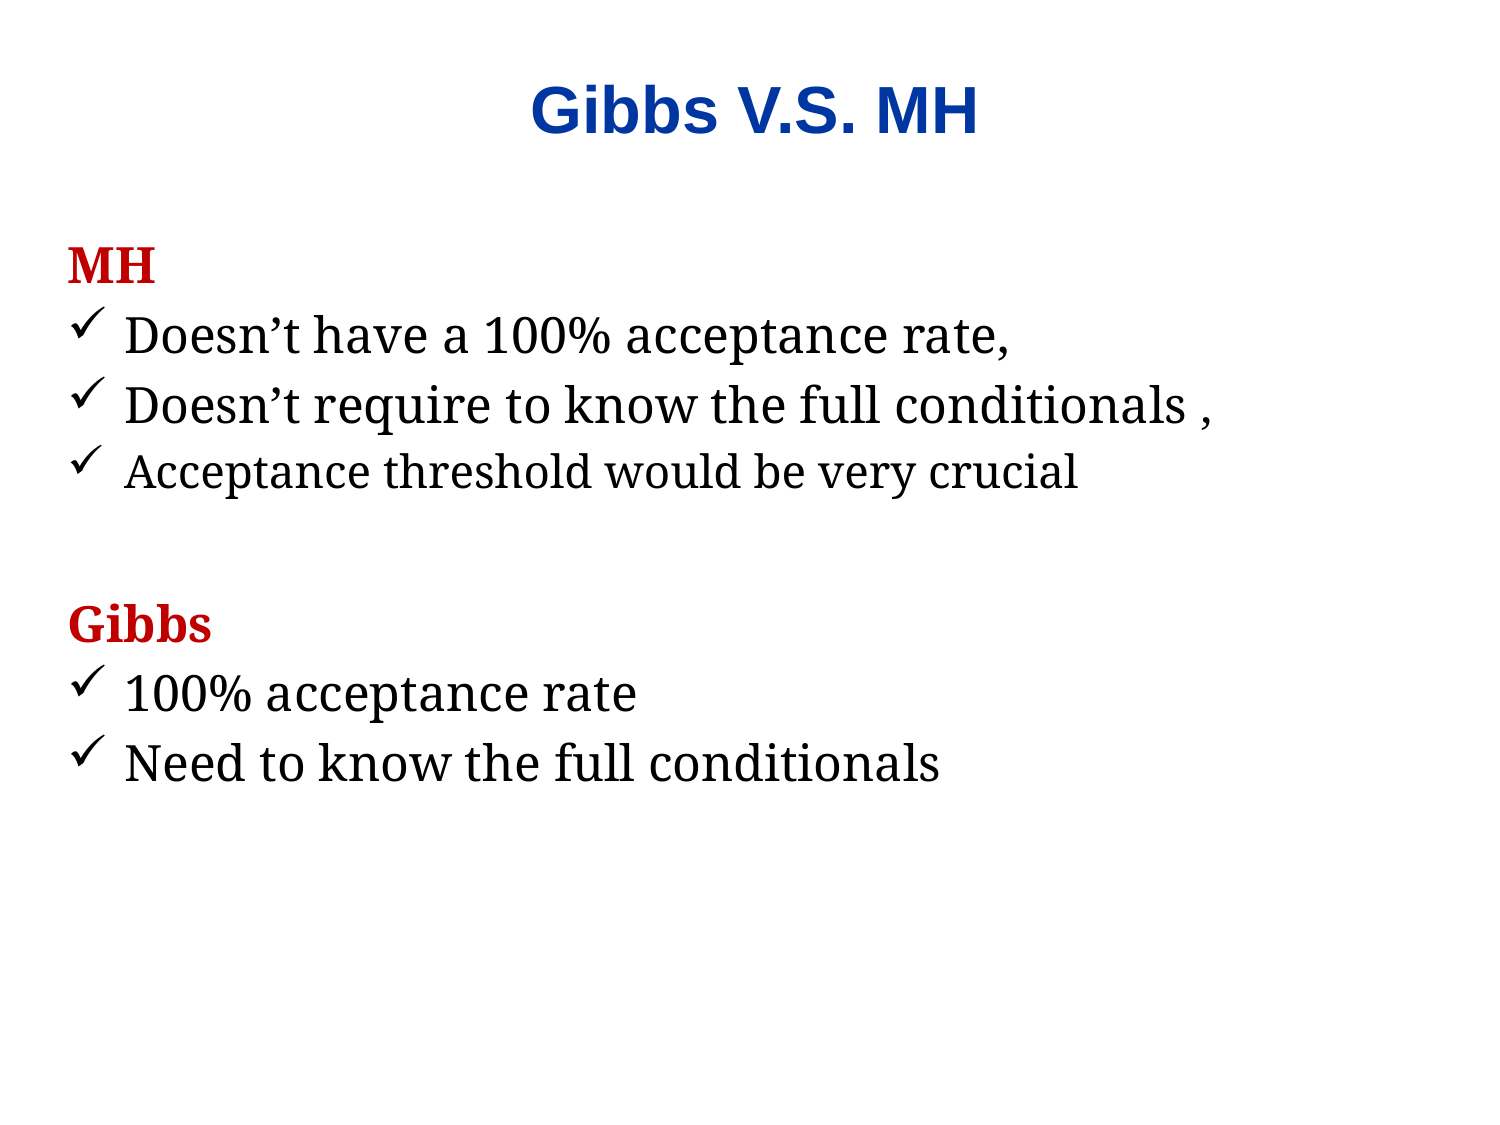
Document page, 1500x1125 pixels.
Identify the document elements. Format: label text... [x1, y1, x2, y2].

list Gibbs V.S. MH [52, 59, 1459, 138]
